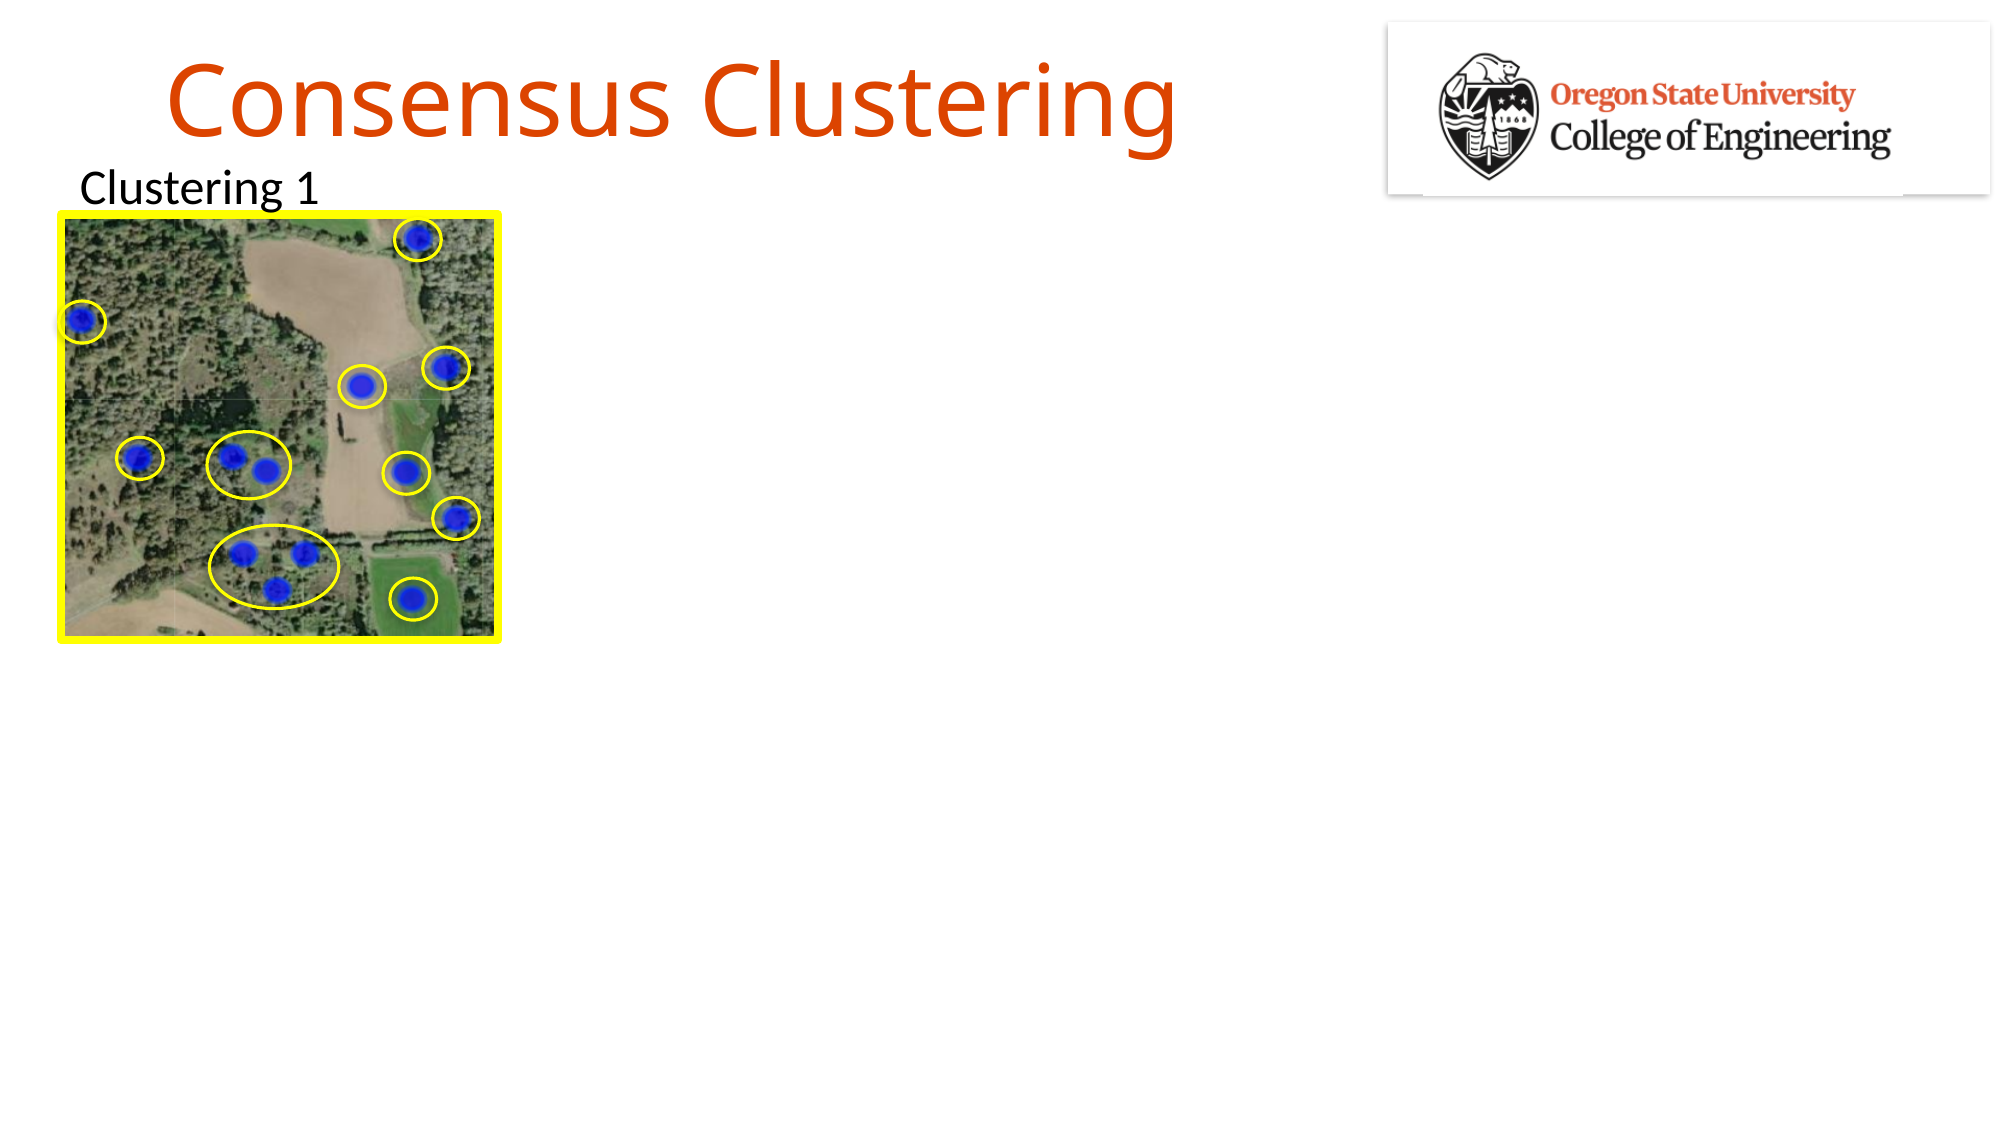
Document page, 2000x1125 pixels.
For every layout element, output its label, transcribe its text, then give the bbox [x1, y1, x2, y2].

picture [1423, 43, 1903, 197]
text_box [58, 146, 495, 636]
text_box [1387, 21, 1991, 195]
title Consensus Clustering [149, 28, 1850, 225]
